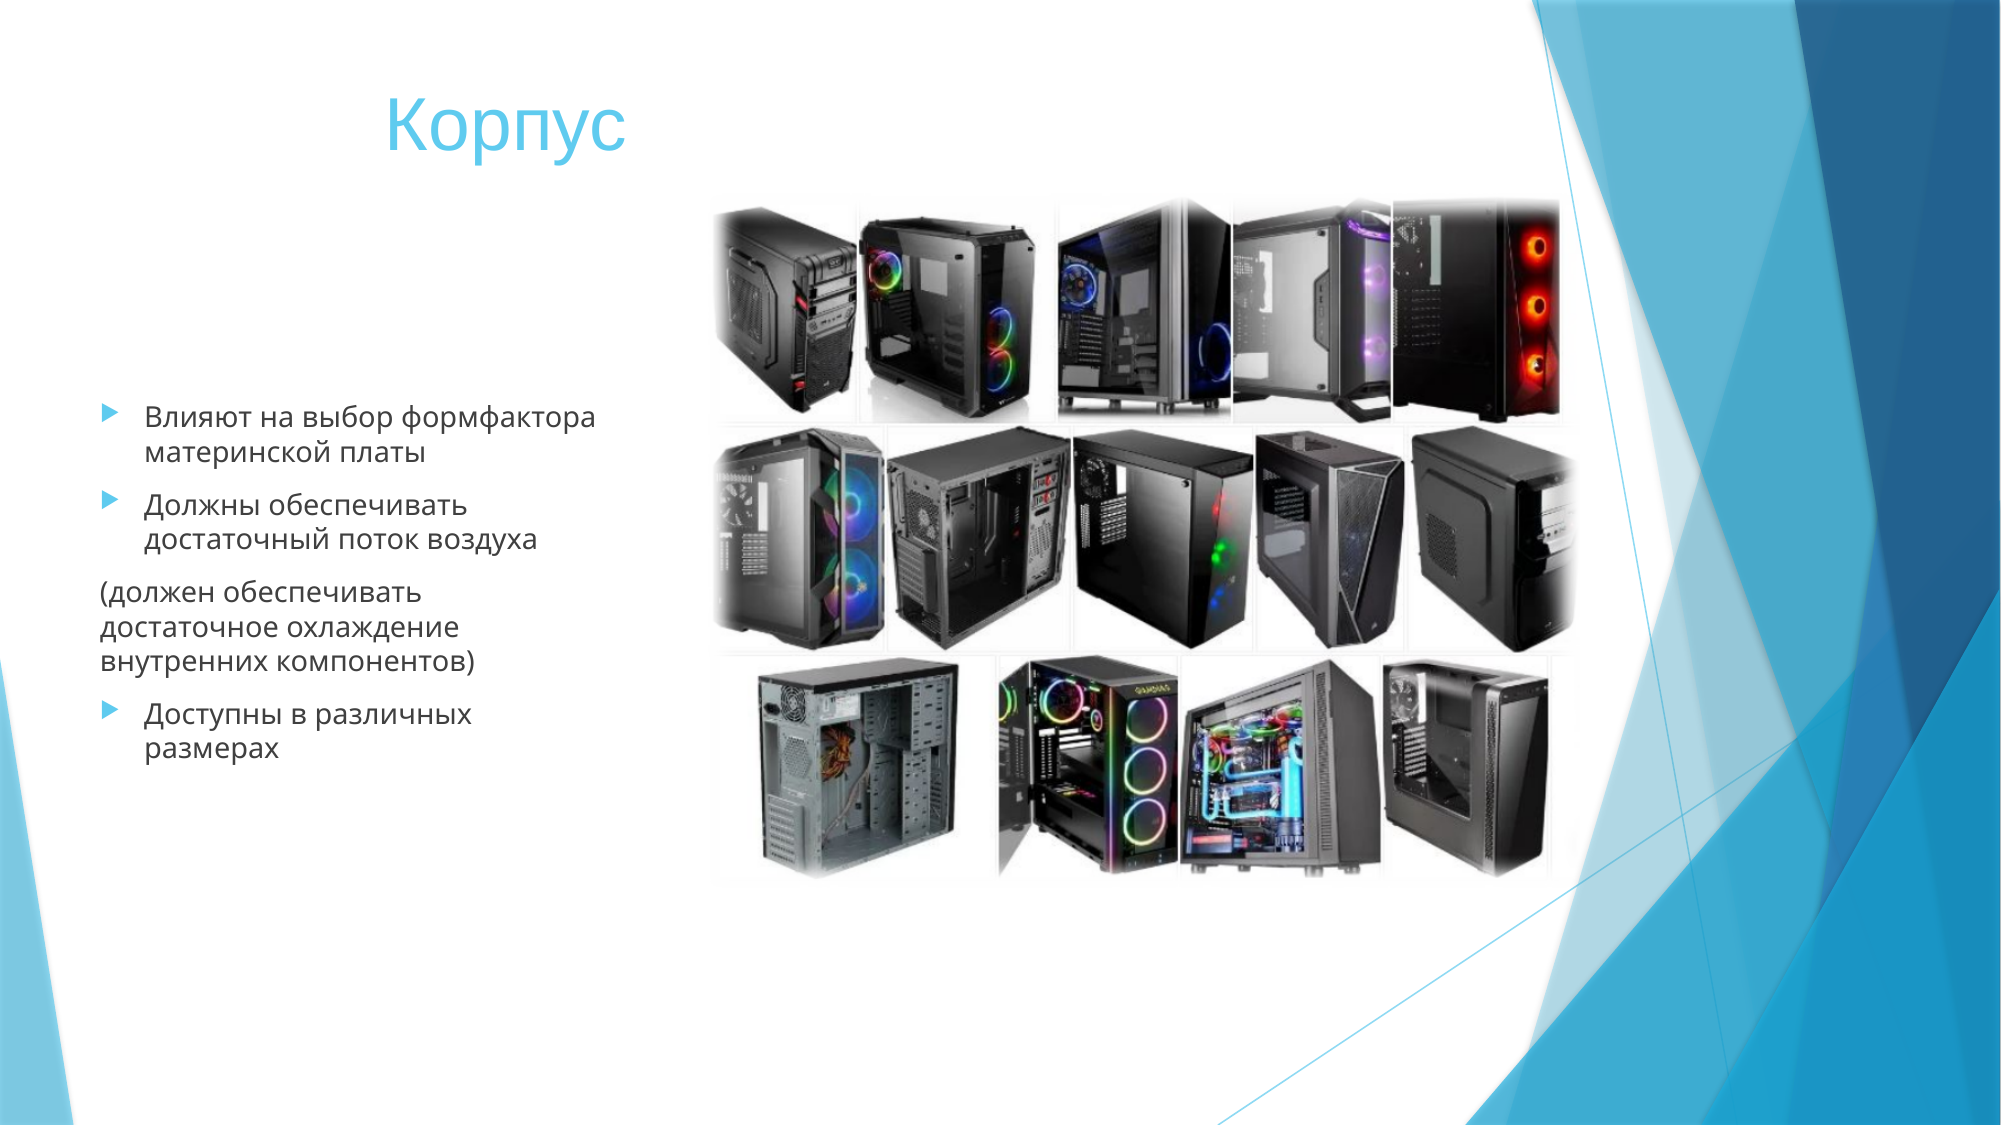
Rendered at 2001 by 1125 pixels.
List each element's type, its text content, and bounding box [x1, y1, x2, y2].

title Корпус [370, 67, 768, 206]
list Влияют на выбор формфактора материнской платы Должны обеспечивать достаточный поток воздуха (должен обеспечивать достаточное охлаждение внутренних компонентов) Доступны в различных размерах [14, 391, 624, 776]
picture [708, 192, 1582, 891]
